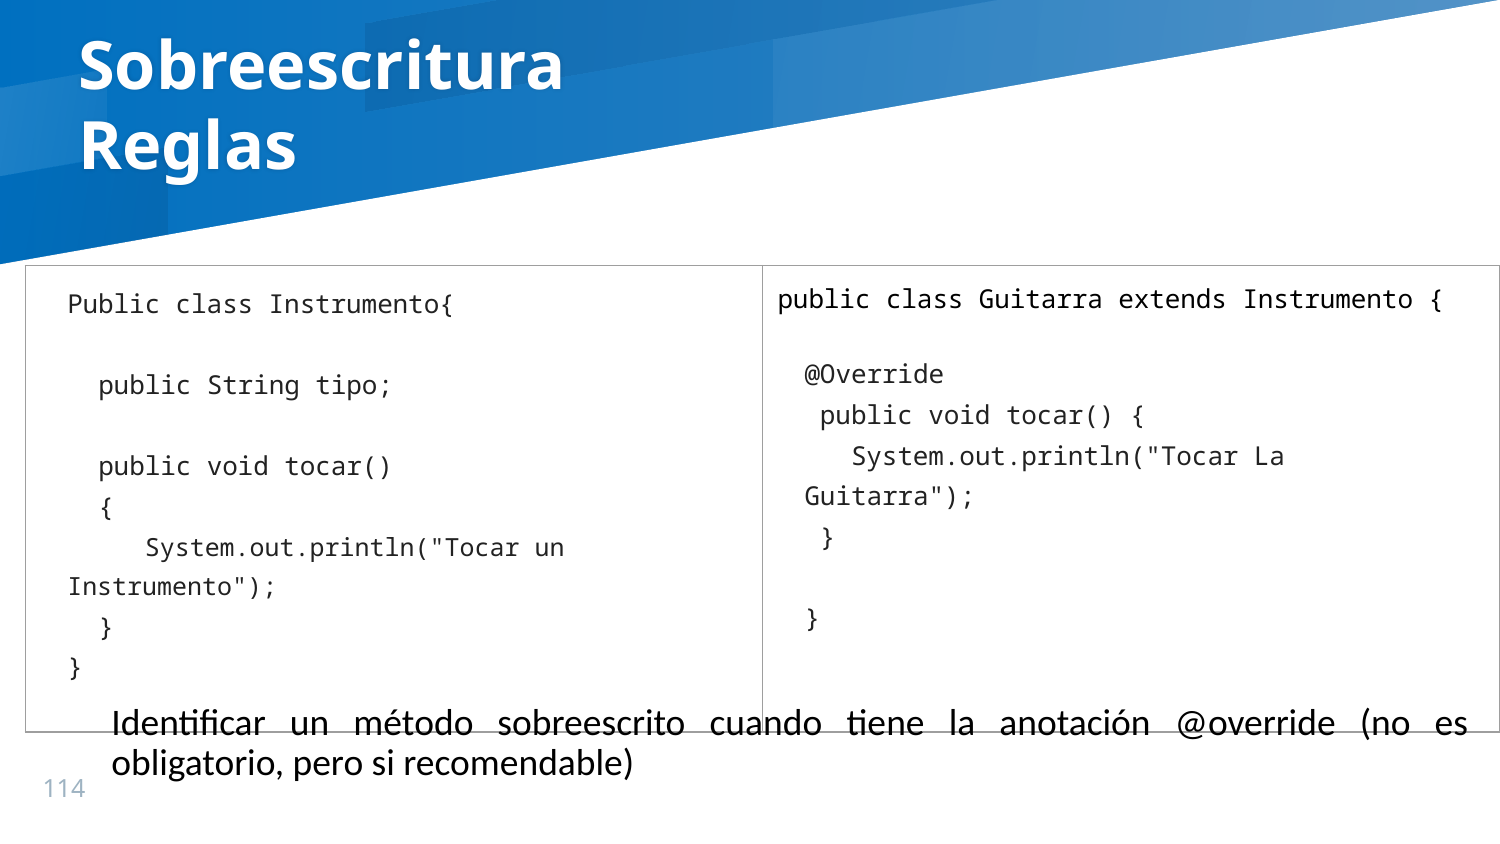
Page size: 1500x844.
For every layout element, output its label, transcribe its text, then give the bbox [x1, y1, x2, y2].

text_box Identificar un método sobreescrito cuando tiene la anotación @override (no es obligatorio, pero si recomendable) [96, 687, 1485, 819]
title Sobreescritura Reglas [78, 21, 1136, 184]
table_header public class Guitarra extends Instrumento { @Override public void tocar() { System.out.println("Tocar La Guitarra"); } } [763, 266, 1499, 731]
table_header Public class Instrumento{ public String tipo; public void tocar() { System.out.println("Tocar un Instrumento"); } } [26, 266, 762, 731]
slide_number 114 [42, 766, 96, 807]
